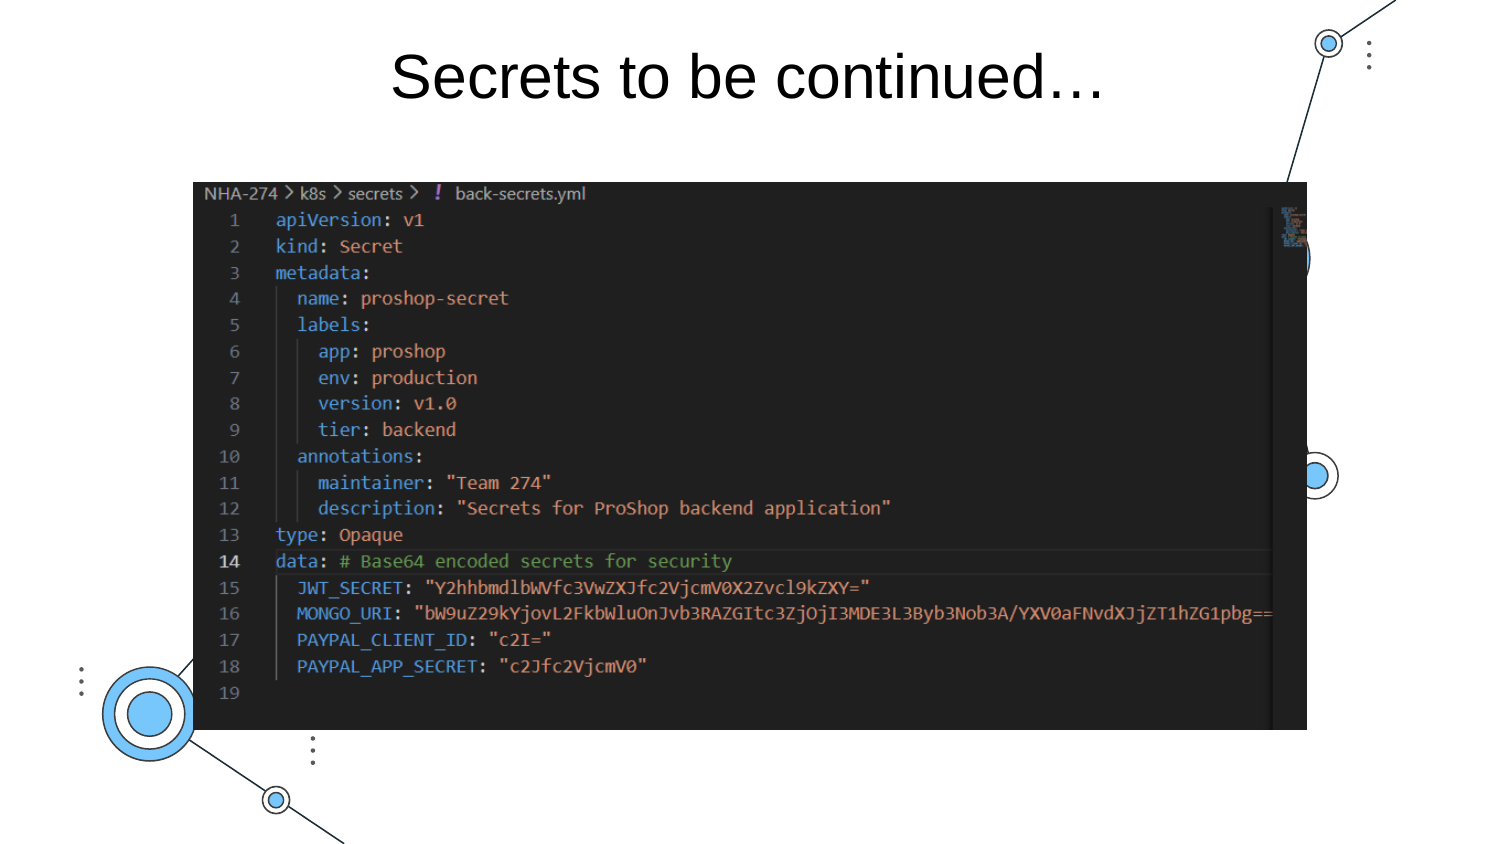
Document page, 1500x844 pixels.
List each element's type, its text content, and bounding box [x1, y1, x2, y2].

text_box Secrets to be continued… [0, 28, 1500, 119]
picture [192, 182, 1307, 730]
